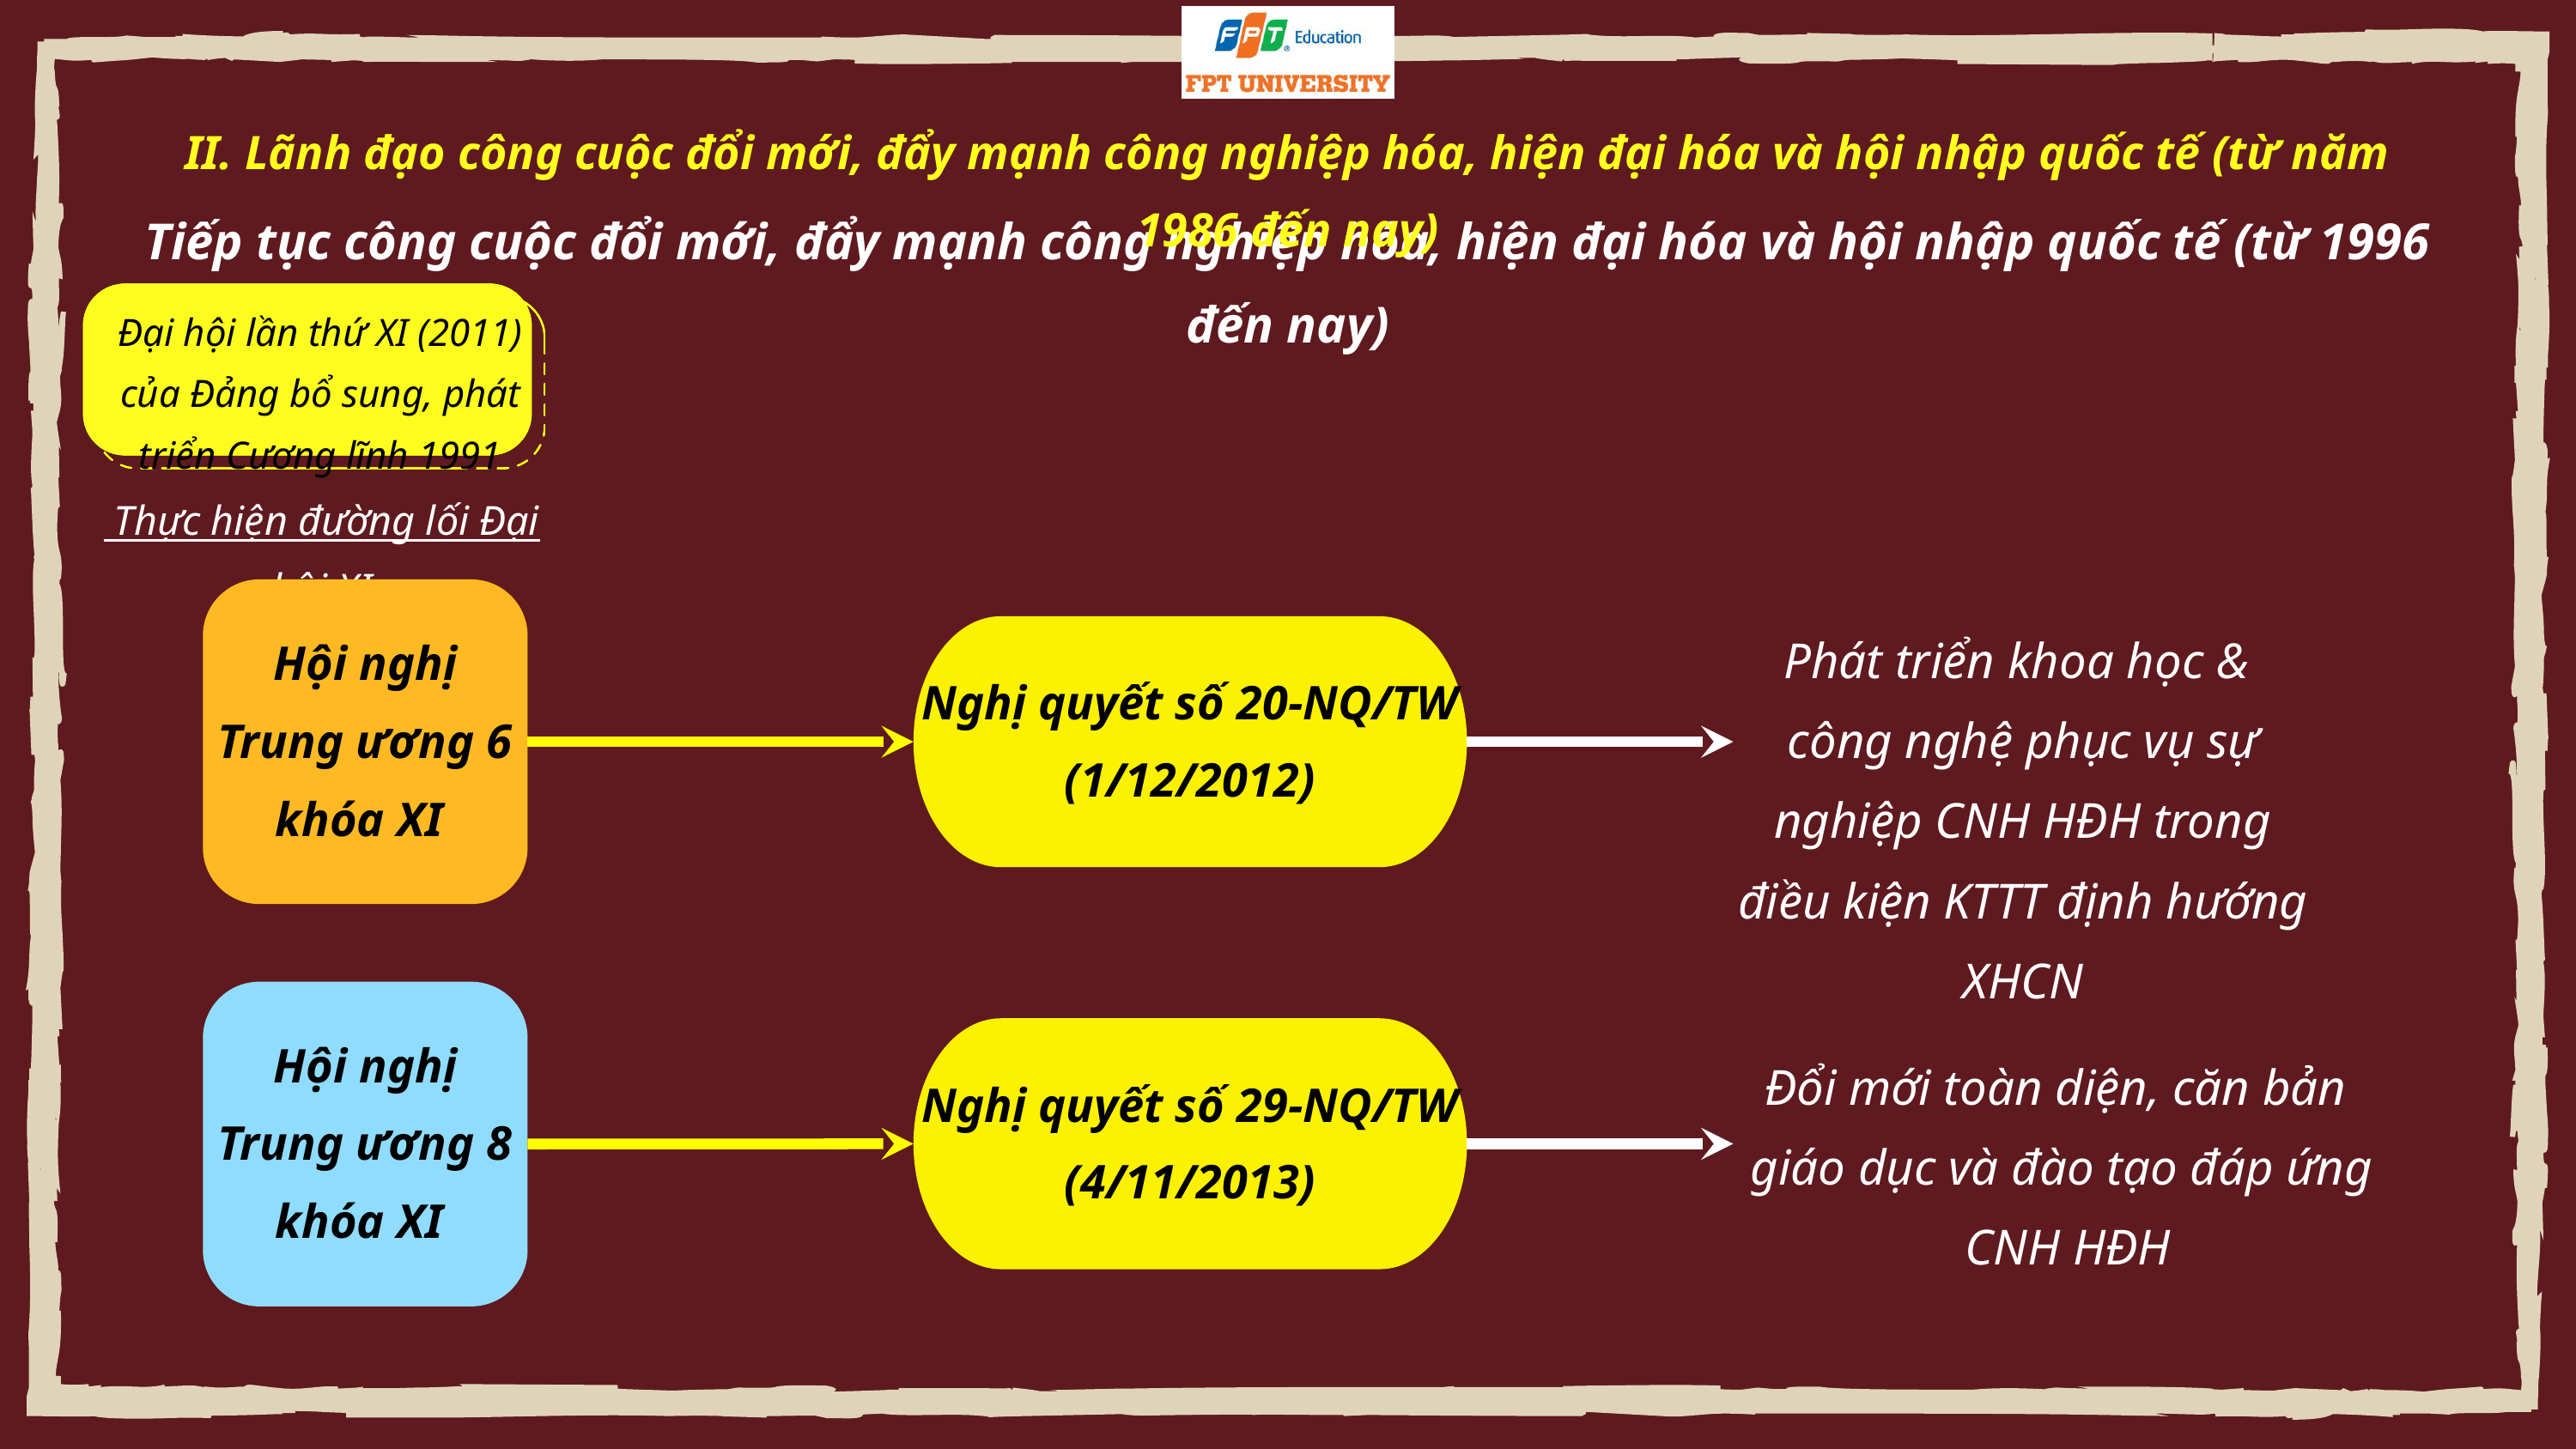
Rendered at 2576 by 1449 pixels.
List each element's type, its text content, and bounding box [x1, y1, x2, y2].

text_box Đổi mới toàn diện, căn bản giáo dục và đào tạo đáp ứng CNH HĐH [1750, 1034, 2373, 1275]
text_box Thực hiện đường lối Đại hội XI [82, 476, 562, 611]
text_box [913, 993, 1467, 1270]
text_box [1182, 6, 1394, 99]
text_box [82, 282, 550, 470]
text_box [913, 591, 1467, 868]
text_box Phát triển khoa học & công nghệ phục vụ sự nghiệp CNH HĐH trong điều kiện KTTT định hướng XHCN [1733, 608, 2313, 1009]
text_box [203, 552, 528, 905]
text_box Tiếp tục công cuộc đổi mới, đẩy mạnh công nghiệp hóa, hiện đại hóa và hội nhập quốc tế (từ 1996 đến nay) [143, 257, 2433, 354]
text_box II. Lãnh đạo công cuộc đổi mới, đẩy mạnh công nghiệp hóa, hiện đại hóa và hội nhập quốc tế (từ năm 1986 đến nay) [129, 101, 2447, 257]
text_box [26, 28, 2550, 1420]
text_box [203, 955, 528, 1307]
